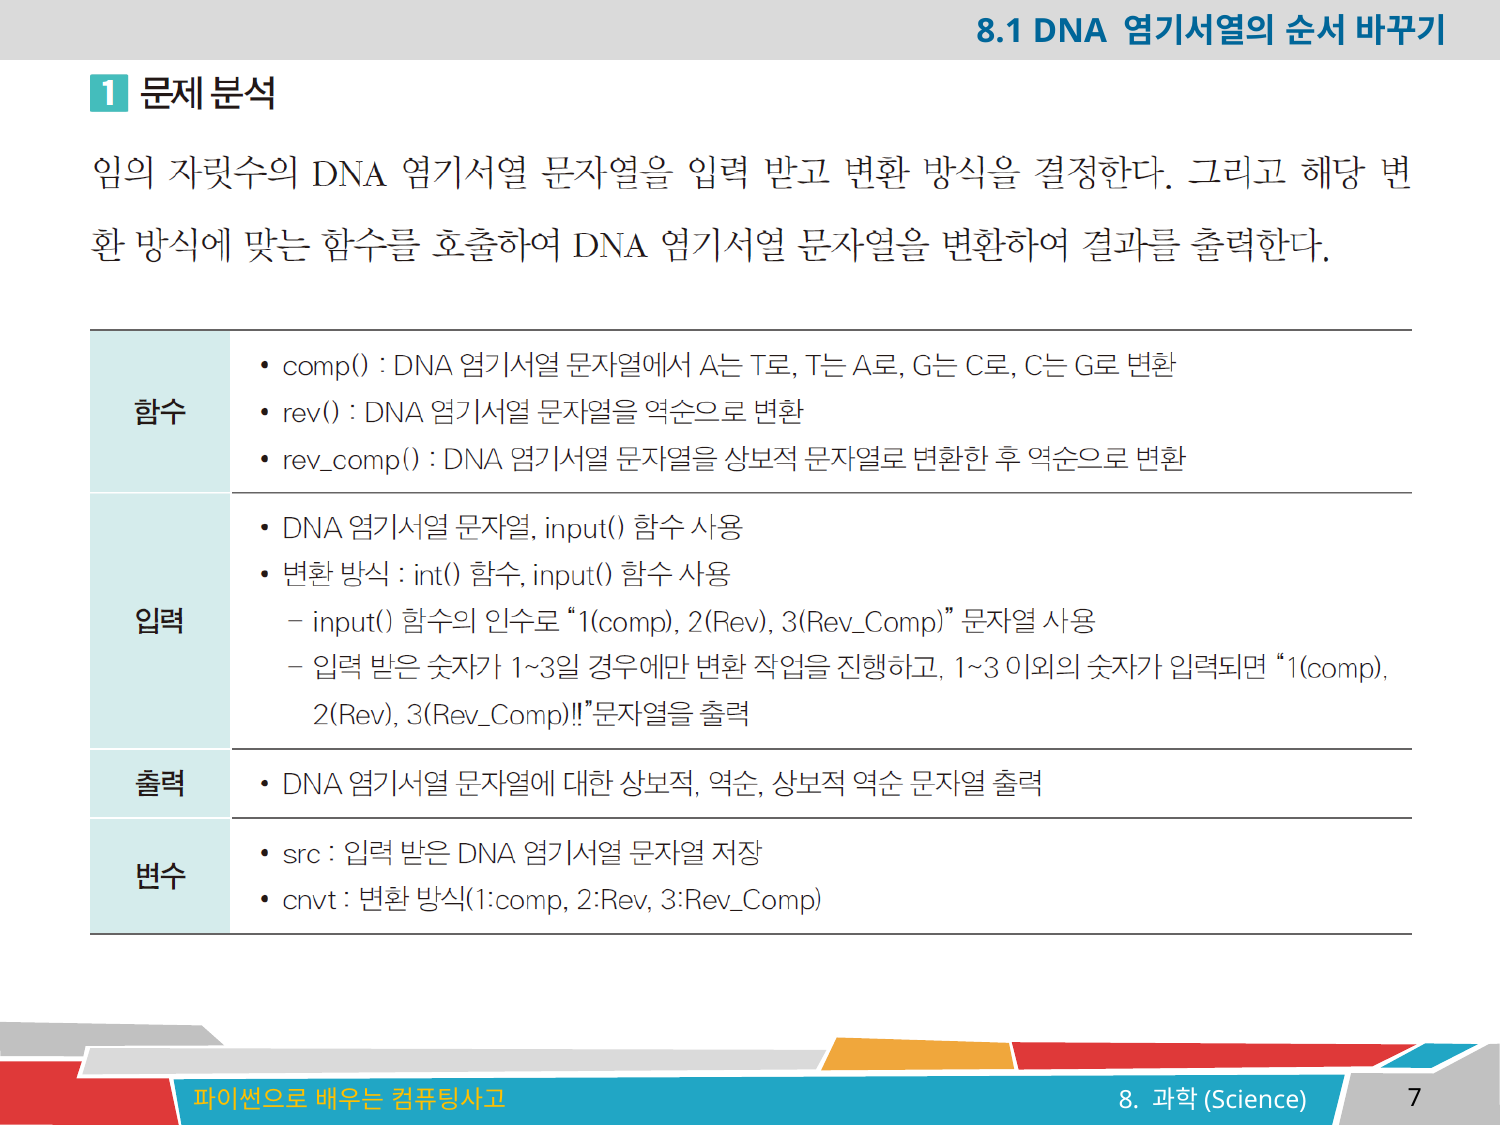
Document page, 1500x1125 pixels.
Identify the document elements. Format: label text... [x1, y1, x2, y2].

slide_number 7 [1361, 1080, 1437, 1118]
picture [84, 66, 1416, 937]
title 8.1 DNA 염기서열의 순서 바꾸기 [75, 6, 1463, 52]
